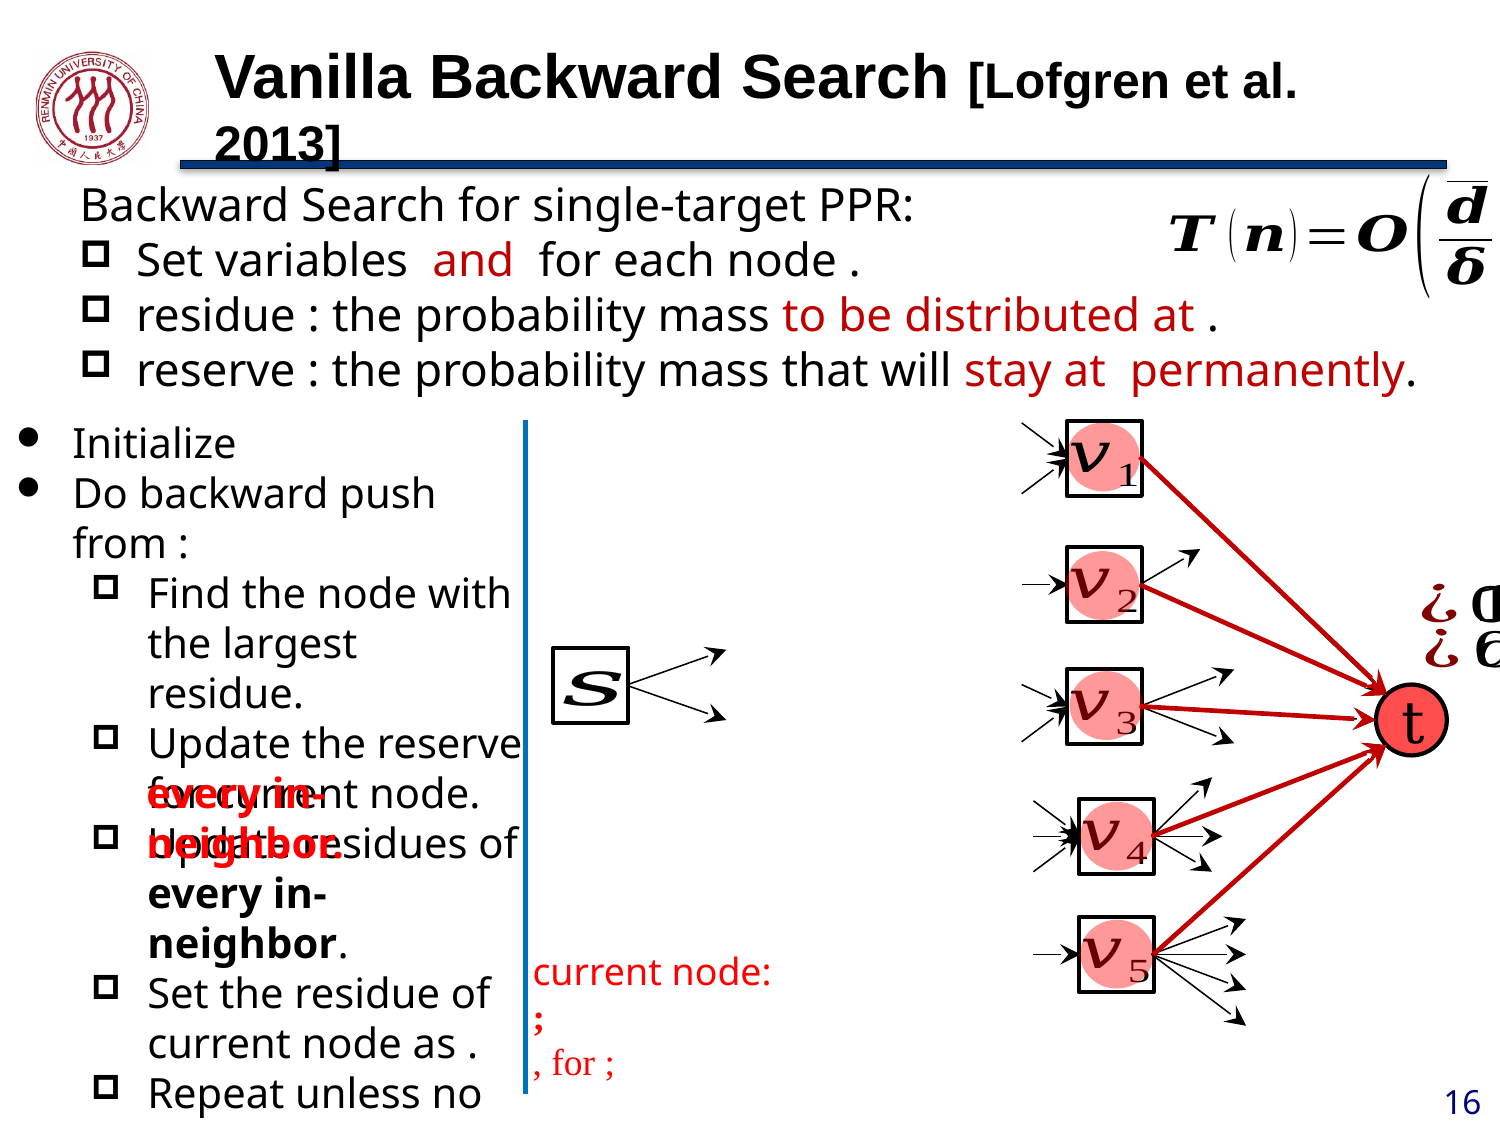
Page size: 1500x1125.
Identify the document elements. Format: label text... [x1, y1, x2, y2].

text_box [1139, 728, 1235, 744]
text_box [1073, 671, 1134, 740]
text_box [1080, 919, 1145, 989]
text_box every in-neighbor. [56, 759, 495, 875]
text_box t [1375, 682, 1449, 758]
text_box [1074, 423, 1140, 492]
title Vanilla Backward Search [Lofgren et al. 2013] [198, 10, 1448, 197]
text_box [1087, 801, 1145, 871]
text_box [625, 684, 727, 721]
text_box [1139, 706, 1377, 721]
picture [35, 51, 149, 165]
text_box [1033, 800, 1081, 834]
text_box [625, 649, 727, 684]
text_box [1151, 961, 1247, 1027]
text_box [1139, 584, 1387, 696]
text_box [1021, 465, 1070, 494]
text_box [1153, 744, 1387, 955]
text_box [1139, 456, 1388, 585]
text_box [1066, 551, 1133, 620]
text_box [1021, 422, 1070, 459]
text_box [1021, 706, 1070, 742]
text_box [1021, 684, 1070, 706]
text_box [1033, 836, 1081, 872]
